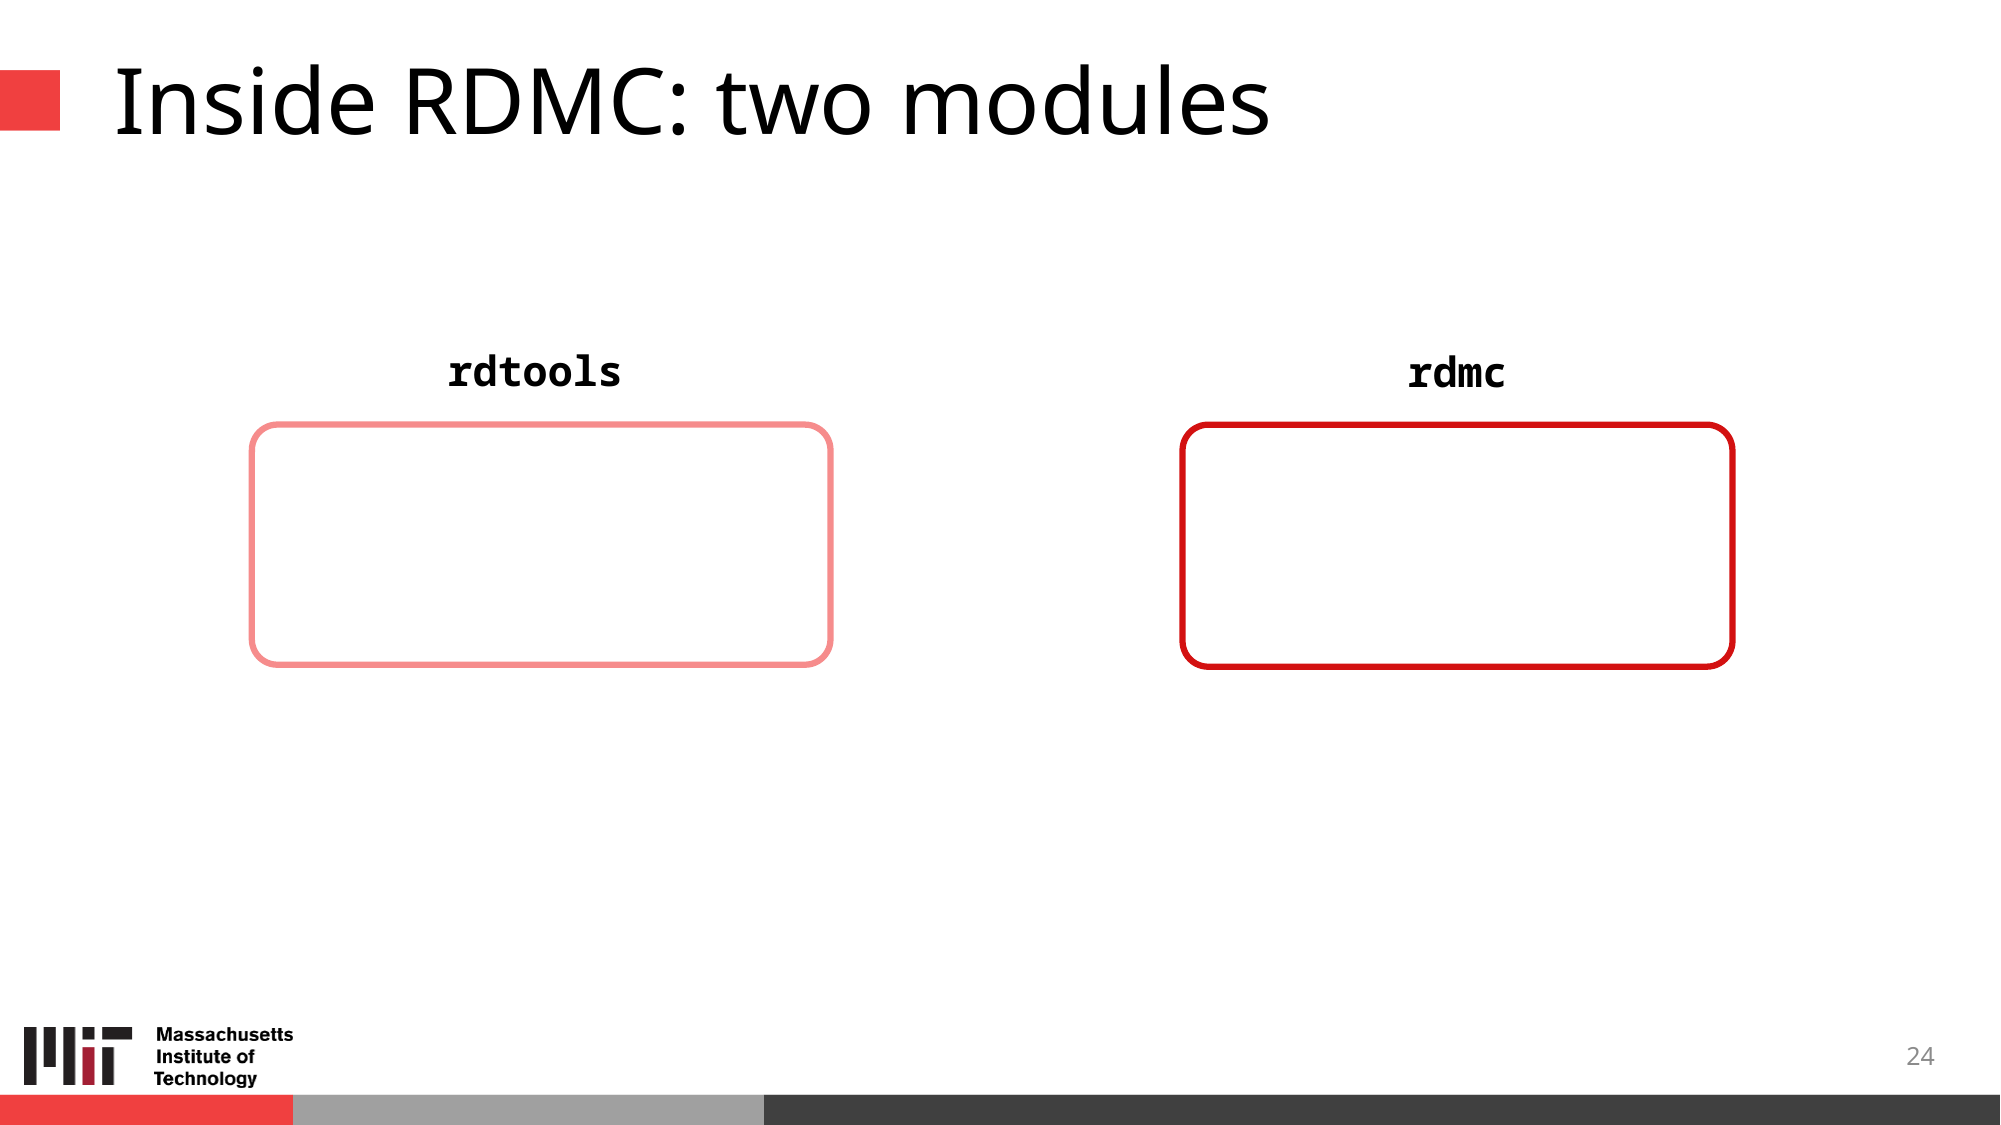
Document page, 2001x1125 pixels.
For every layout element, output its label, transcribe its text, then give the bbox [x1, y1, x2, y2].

text_box rdmc [1392, 338, 1523, 403]
title Inside RDMC: two modules [99, 29, 1900, 180]
picture [24, 1027, 293, 1088]
text_box [1181, 423, 1734, 668]
text_box [250, 423, 832, 666]
slide_number 24 [1800, 1027, 1950, 1088]
text_box rdtools [432, 337, 638, 403]
